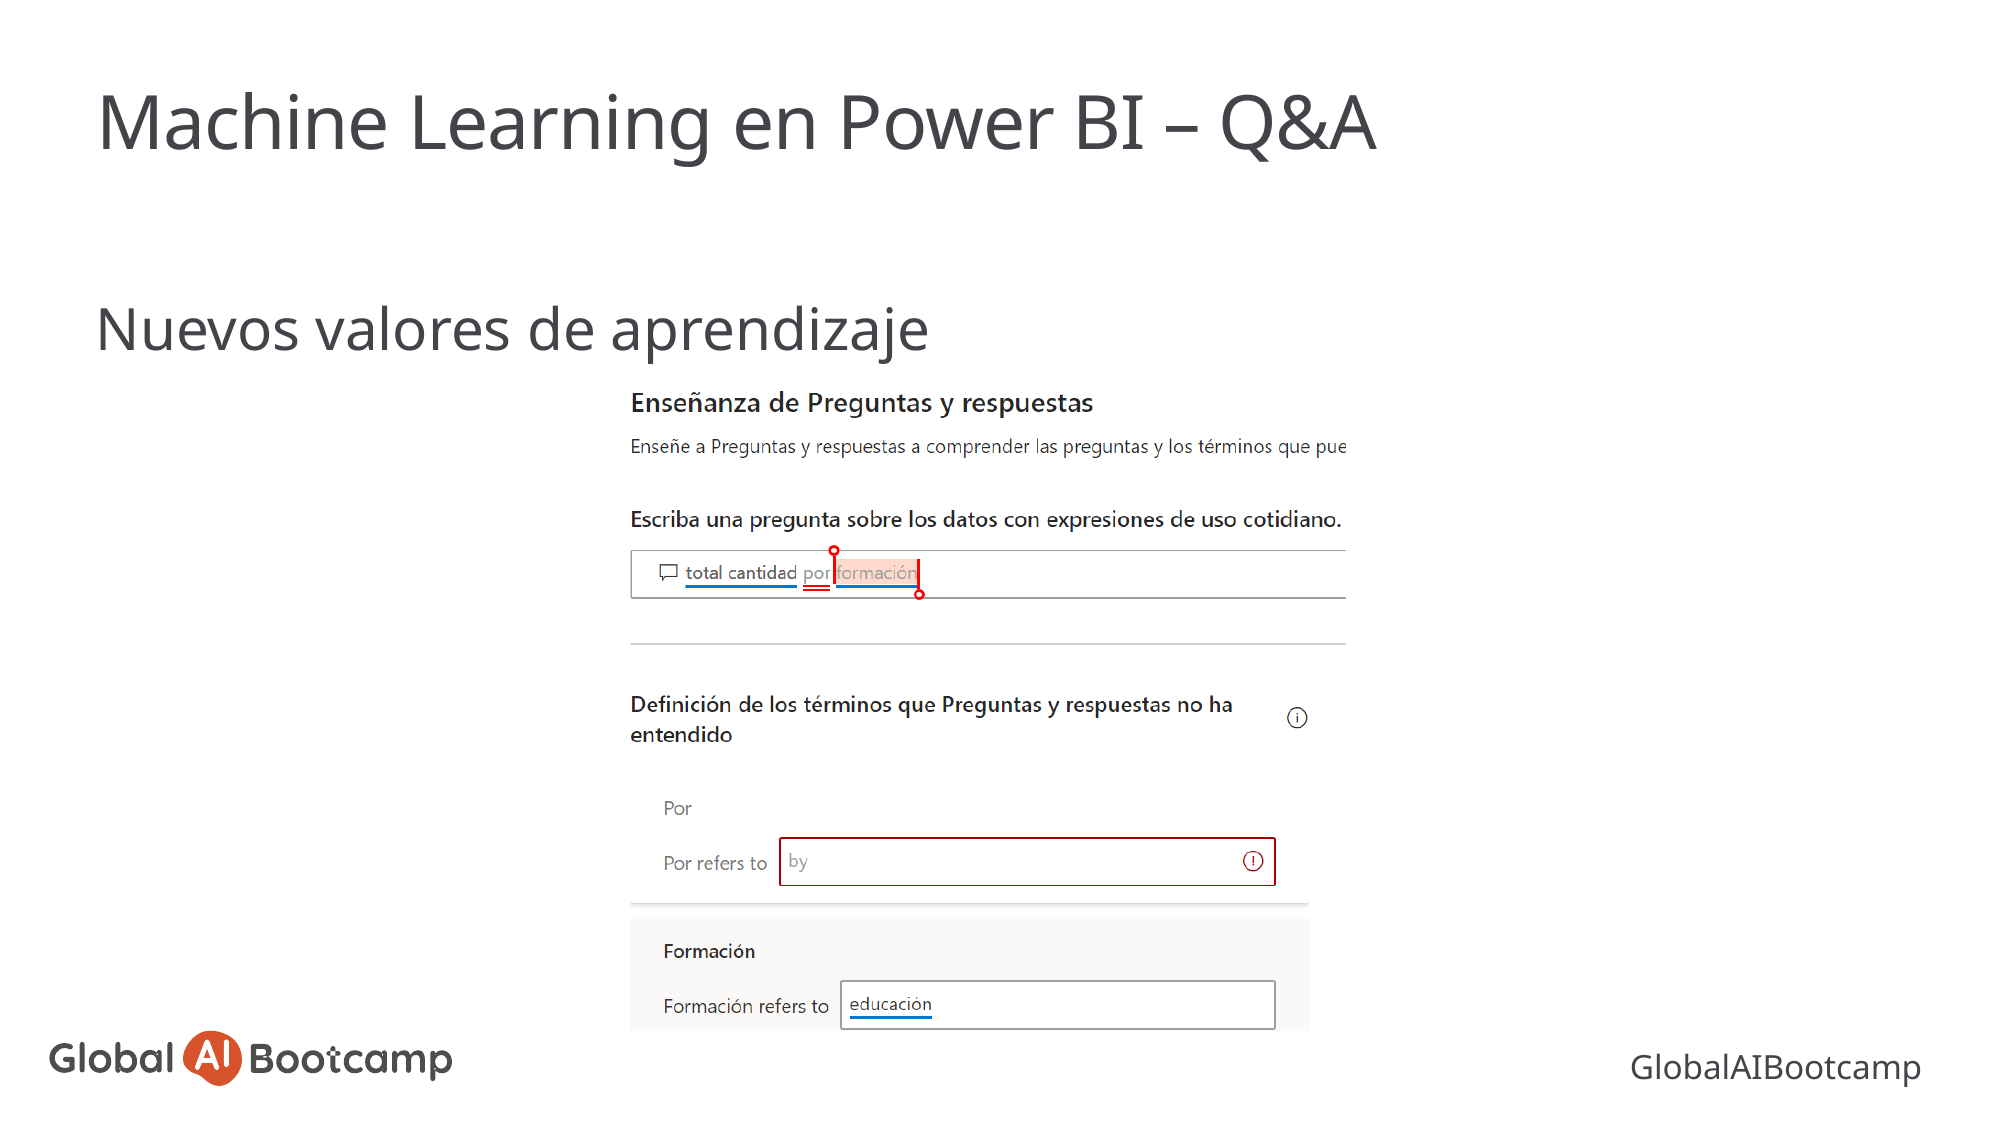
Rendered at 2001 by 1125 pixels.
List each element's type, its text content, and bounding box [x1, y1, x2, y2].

picture [618, 383, 1346, 1031]
list Nuevos valores de aprendizaje [95, 291, 1904, 557]
title Machine Learning en Power BI – Q&A [96, 75, 1904, 166]
